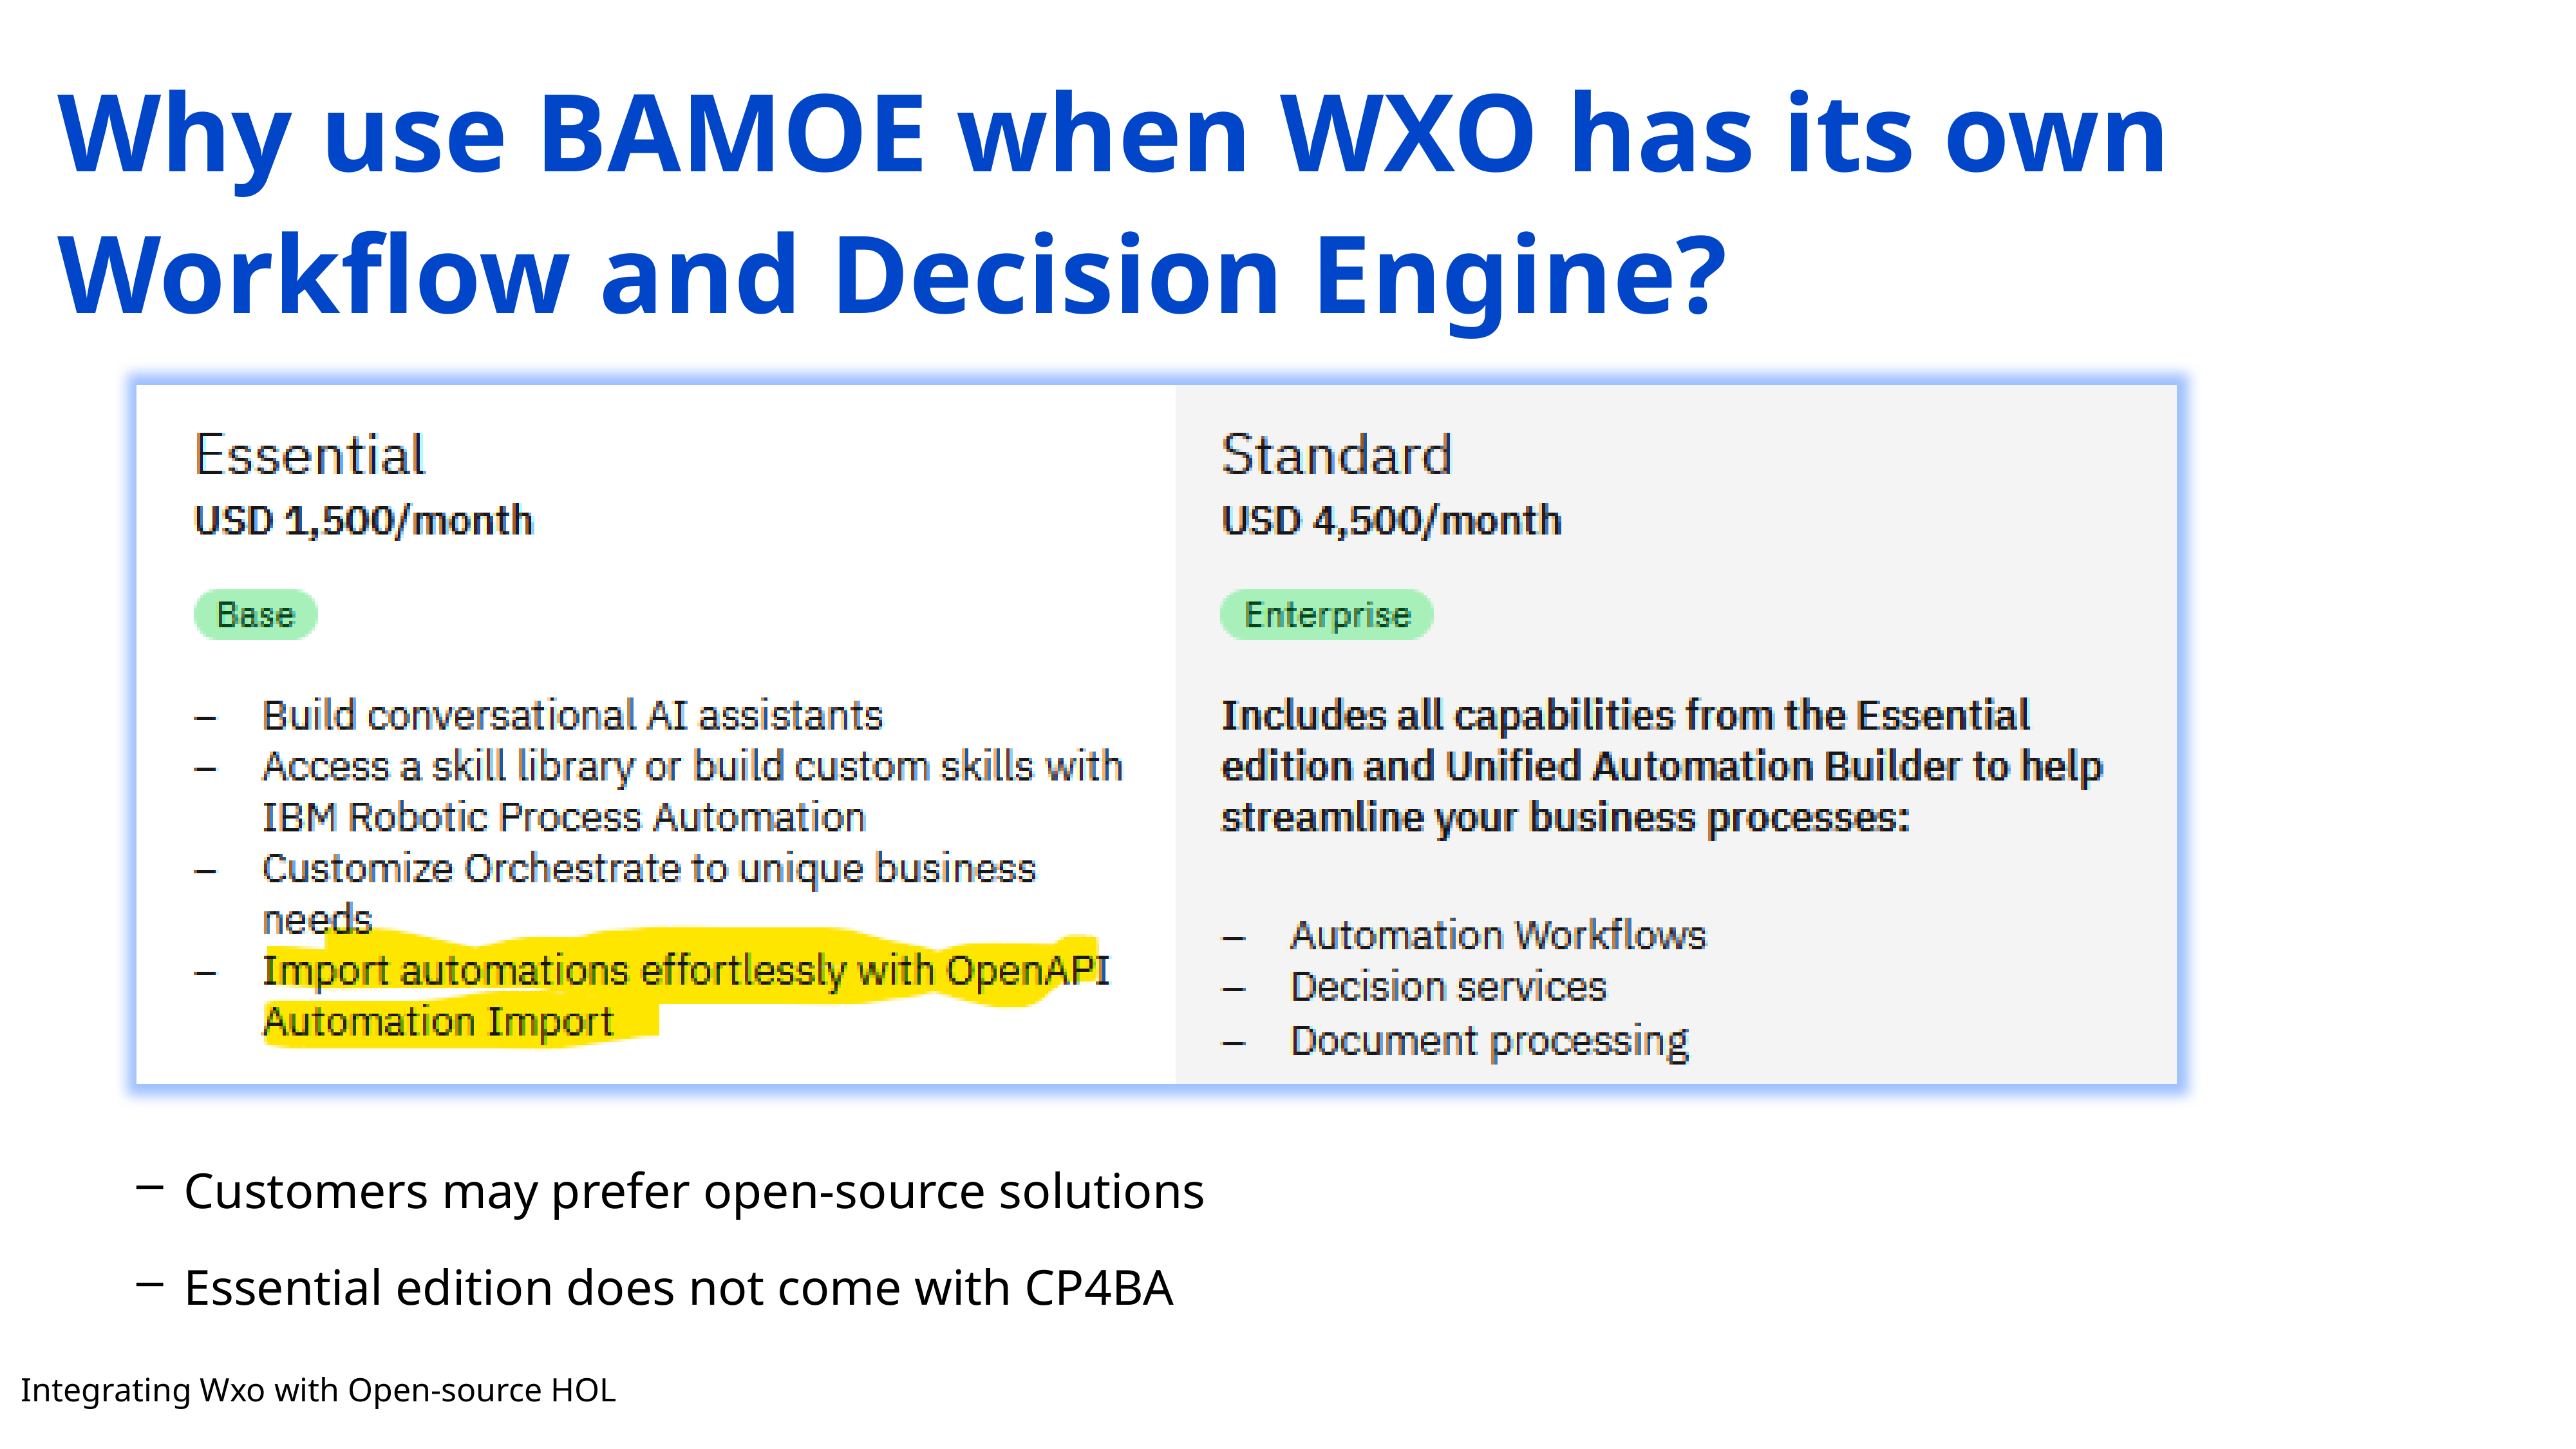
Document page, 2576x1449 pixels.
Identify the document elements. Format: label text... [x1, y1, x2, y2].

text_box Integrating Wxo with Open-source HOL [11, 1361, 1179, 1442]
title Why use BAMOE when WXO has its own Workflow and Decision Engine? [57, 50, 2519, 372]
text_box Customers may prefer open-source solutions Essential edition does not come with CP4BA [136, 1159, 2071, 1363]
picture [136, 384, 2177, 1084]
text_box [88, 274, 2269, 371]
